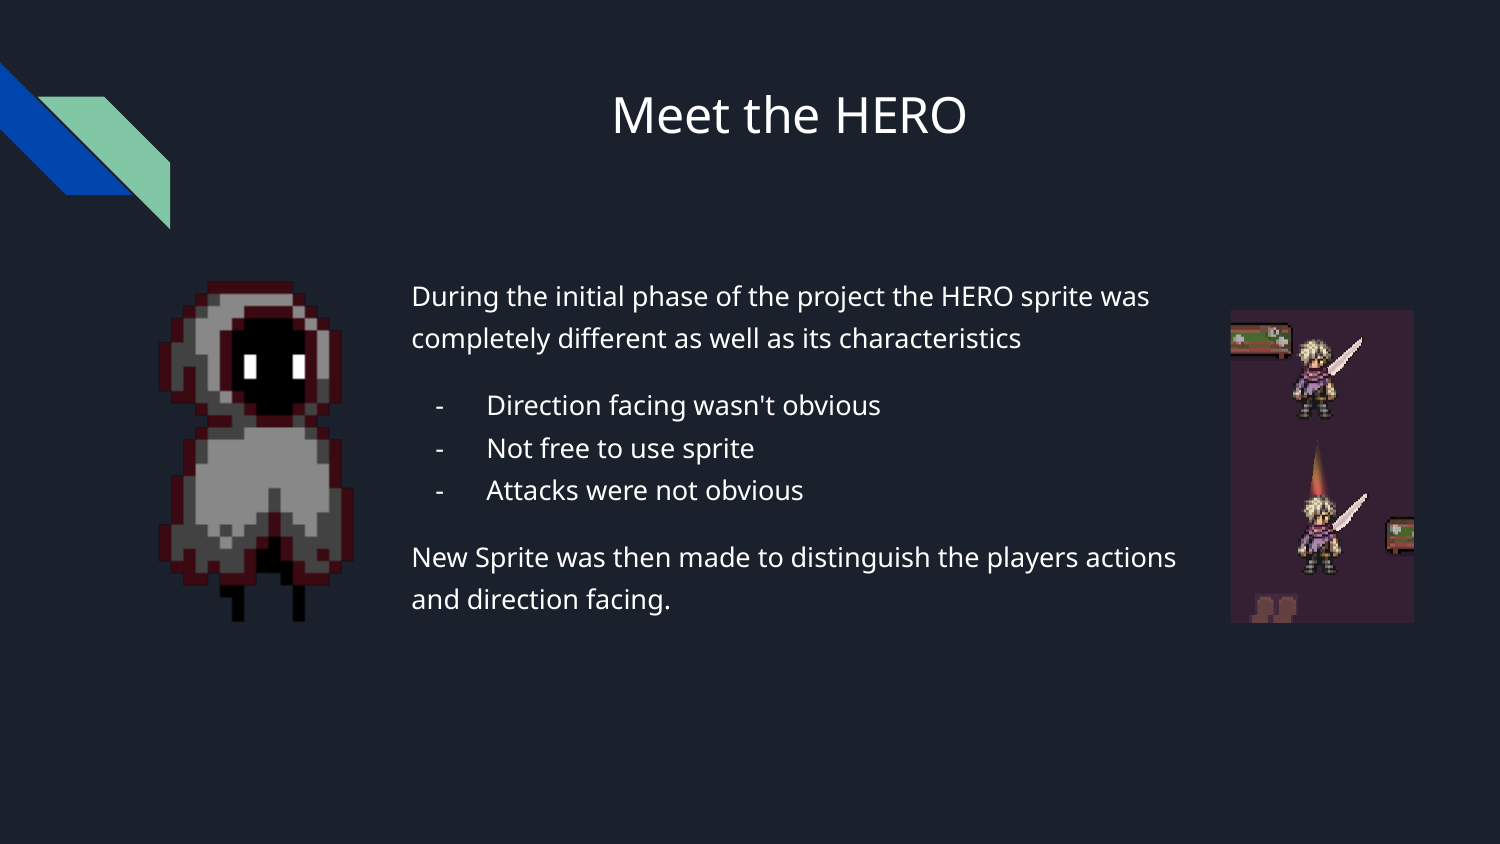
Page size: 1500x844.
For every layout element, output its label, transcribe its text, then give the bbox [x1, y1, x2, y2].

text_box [1230, 310, 1415, 623]
picture [99, 258, 439, 675]
title Meet the HERO [212, 64, 1368, 215]
list During the initial phase of the project the HERO sprite was completely different as well as its characteristics Direction facing wasn't obvious Not free to use sprite Attacks were not obvious New Sprite was then made to distinguish the players actions and direction facing. [396, 257, 1193, 735]
